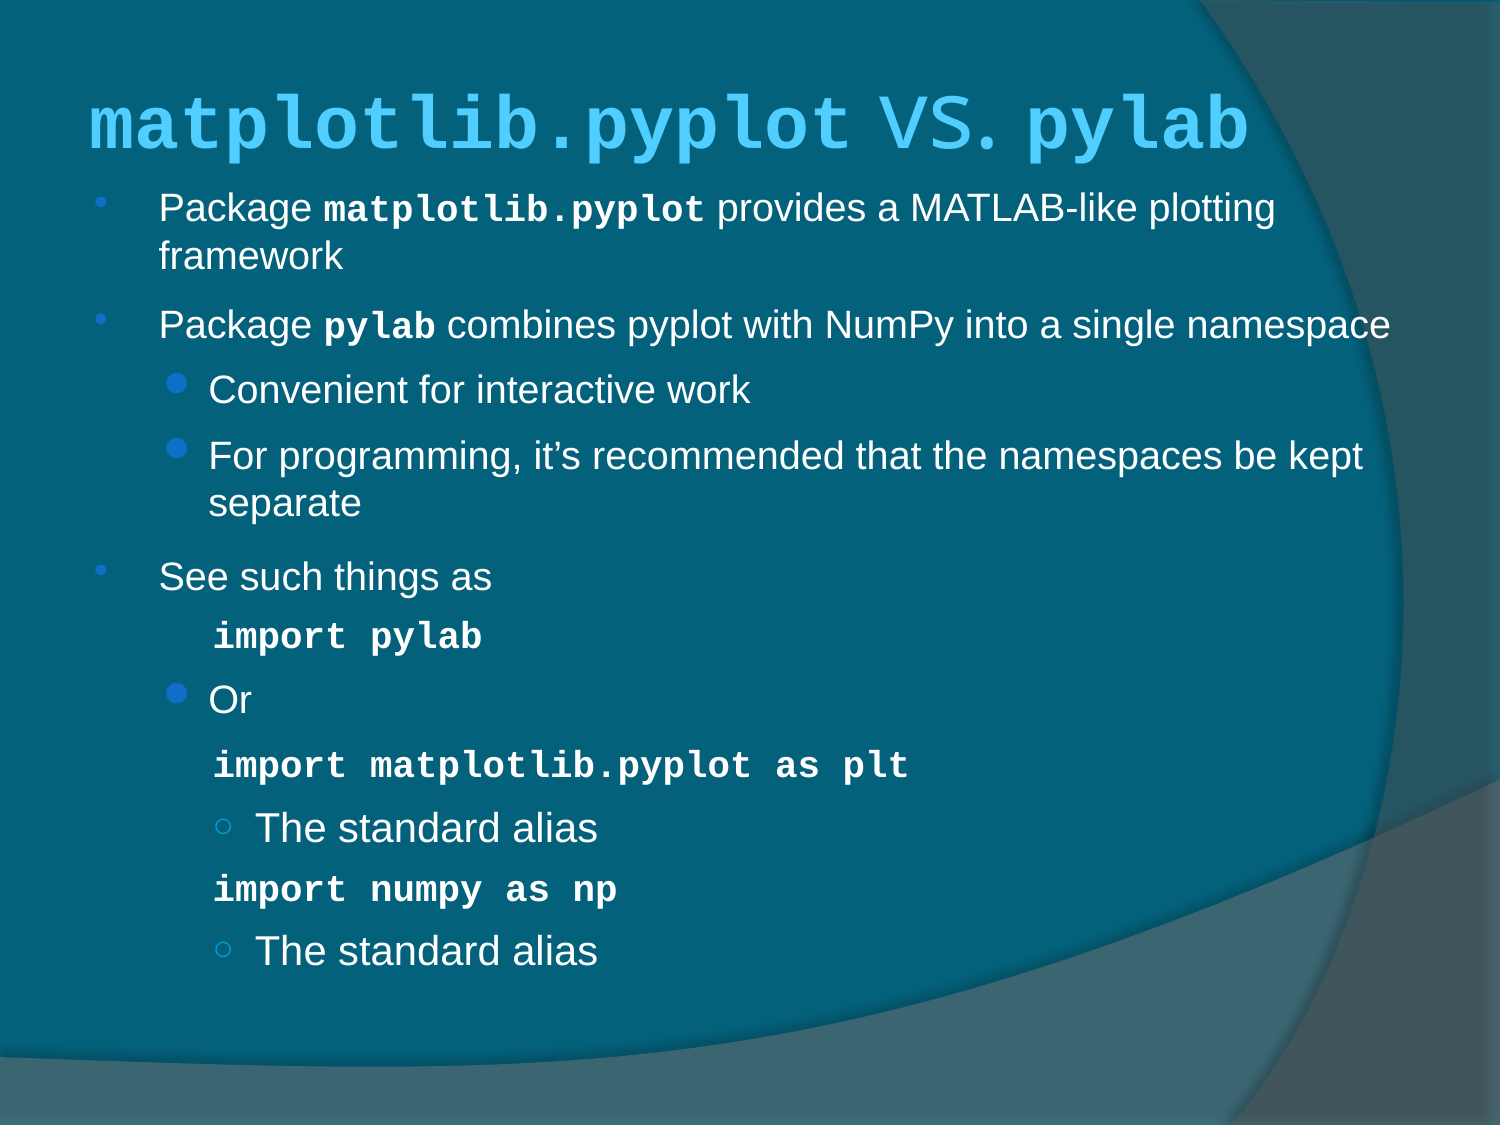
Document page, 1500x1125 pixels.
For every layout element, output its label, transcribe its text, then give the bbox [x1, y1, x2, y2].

text_box matplotlib.pyplot vs. pylab [74, 45, 1425, 188]
text_box Package matplotlib.pyplot provides a MATLAB-like plotting framework Package pylab combines pyplot with NumPy into a single namespace Convenient for interactive work For programming, it’s recommended that the namespaces be kept separate See such things as import pylab Or import matplotlib.pyplot as plt The standard alias import numpy as np The standard alias [75, 174, 1450, 1025]
